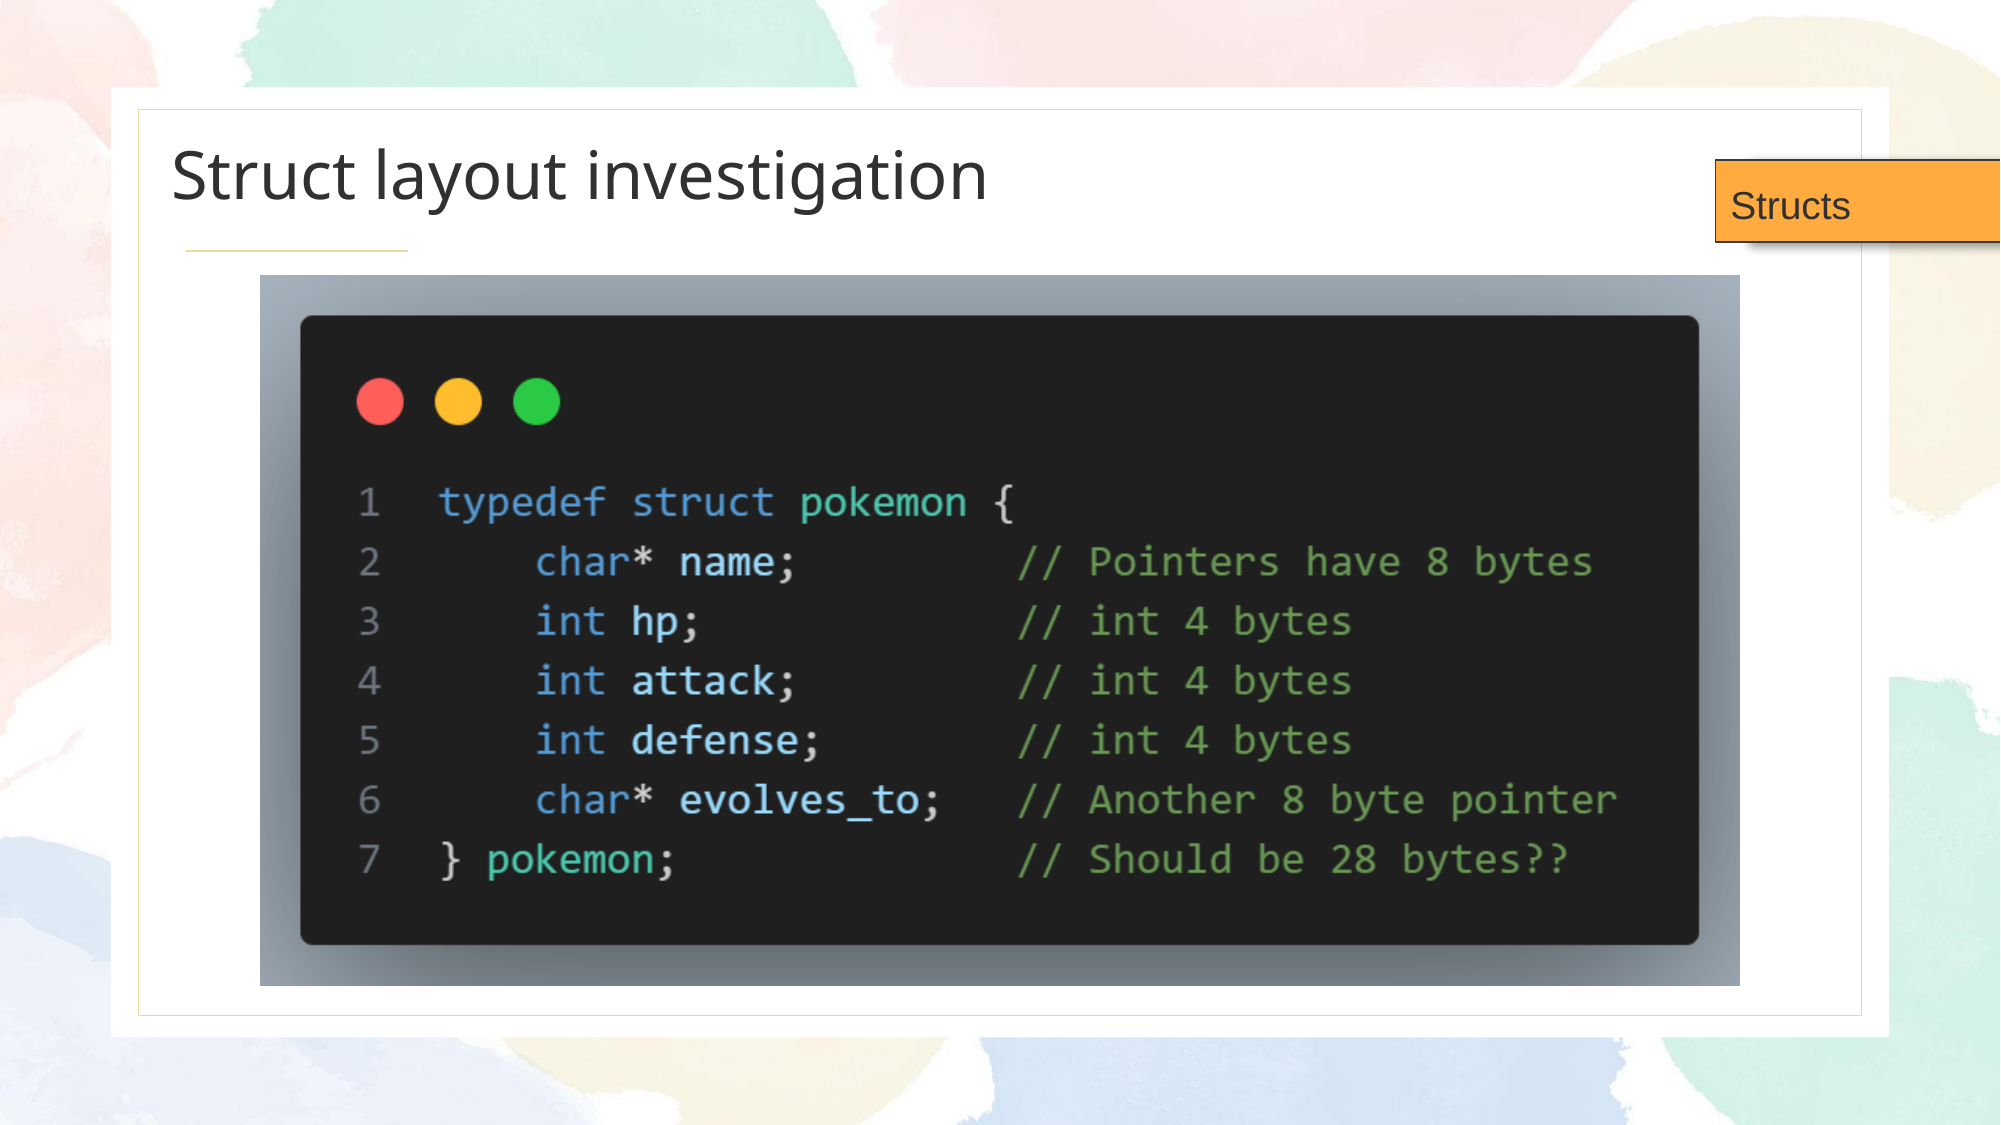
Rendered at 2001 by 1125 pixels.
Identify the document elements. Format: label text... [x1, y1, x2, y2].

title Struct layout investigation [155, 117, 1844, 244]
picture [0, 0, 2001, 1125]
list Structs [1715, 159, 2000, 243]
